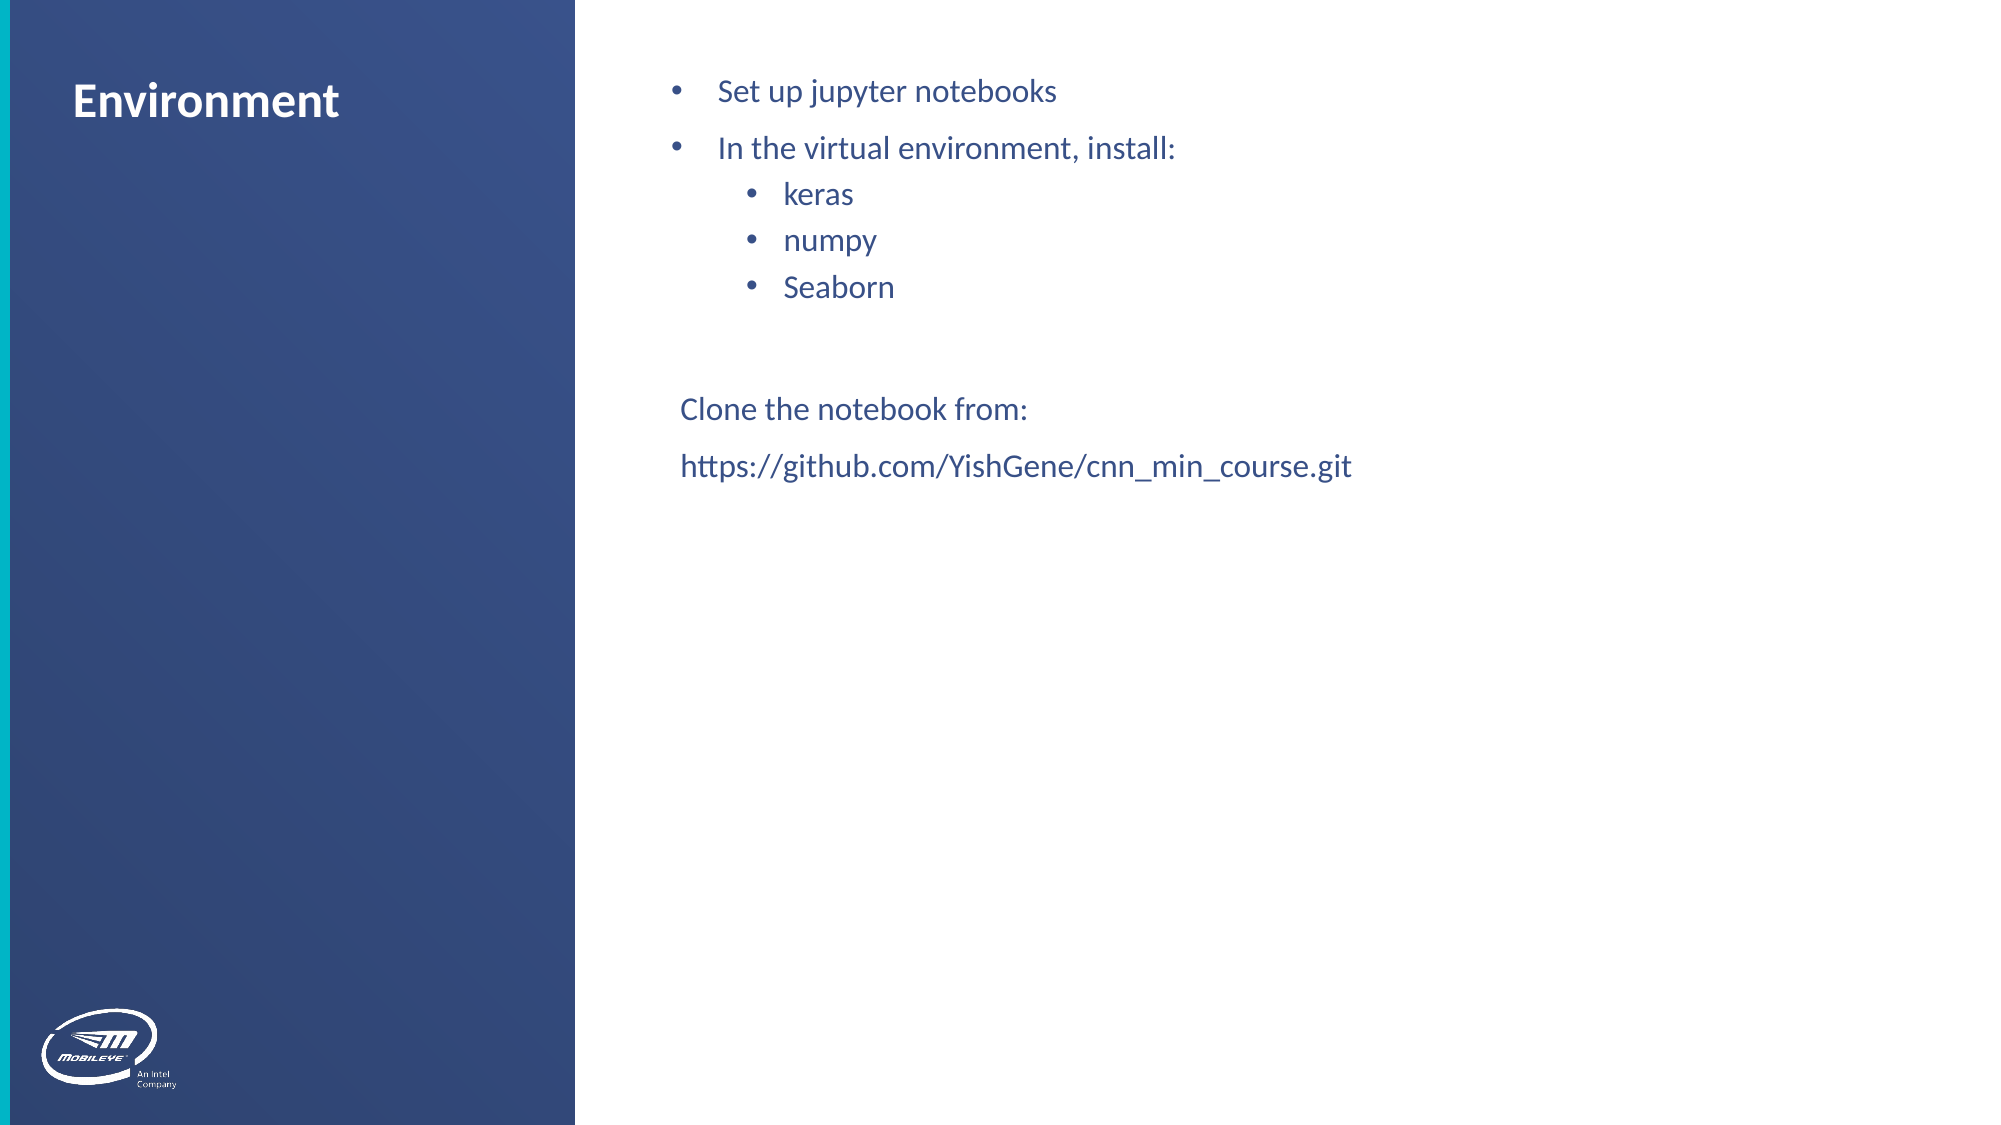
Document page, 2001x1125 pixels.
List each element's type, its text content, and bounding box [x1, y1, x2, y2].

list Set up jupyter notebooks In the virtual environment, install: keras numpy Seaborn Clone the notebook from: https://github.com/YishGene/cnn_min_course.git [656, 66, 1894, 1065]
list Environment [58, 66, 497, 375]
